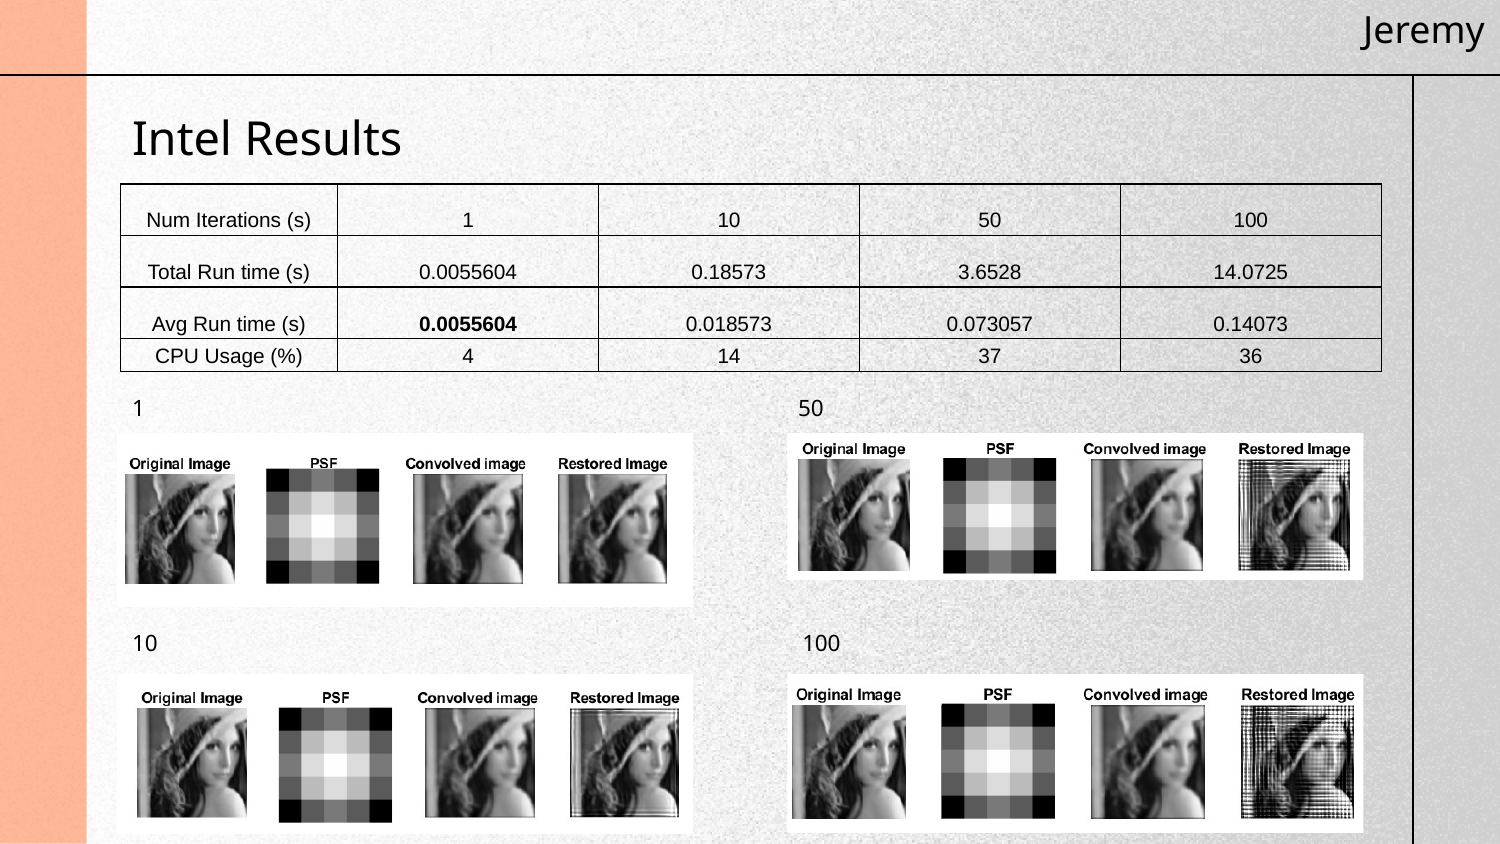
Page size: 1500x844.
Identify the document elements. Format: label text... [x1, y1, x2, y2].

table_cell 0.0055604 [338, 236, 598, 286]
table_cell 0.18573 [599, 236, 859, 286]
table_header Num Iterations (s) [121, 185, 337, 235]
table_cell 0.073057 [860, 288, 1120, 338]
table_header 1 [338, 185, 598, 235]
table_cell Total Run time (s) [121, 236, 337, 286]
table_cell 0.0055604 [338, 288, 598, 338]
table_cell 14.0725 [1121, 236, 1381, 286]
table_cell 14 [599, 339, 859, 371]
table_header 10 [599, 185, 859, 235]
picture [786, 433, 1364, 581]
subtitle 10 [116, 614, 216, 673]
picture [116, 674, 694, 834]
table_header 50 [860, 185, 1120, 235]
table_cell 0.018573 [599, 288, 859, 338]
table_cell CPU Usage (%) [121, 339, 337, 371]
subtitle Jeremy [1082, 15, 1500, 67]
table_cell 4 [338, 339, 598, 371]
table_cell 3.6528 [860, 236, 1120, 286]
table_cell 37 [860, 339, 1120, 371]
subtitle 100 [787, 612, 886, 672]
title Intel Results [116, 89, 1383, 184]
table_cell Avg Run time (s) [121, 288, 337, 338]
subtitle 1 [116, 377, 216, 433]
subtitle 50 [783, 377, 882, 435]
table_header 100 [1121, 185, 1381, 235]
picture [116, 433, 694, 607]
table_cell 0.14073 [1121, 288, 1381, 338]
table_cell 36 [1121, 339, 1381, 371]
picture [786, 674, 1364, 833]
